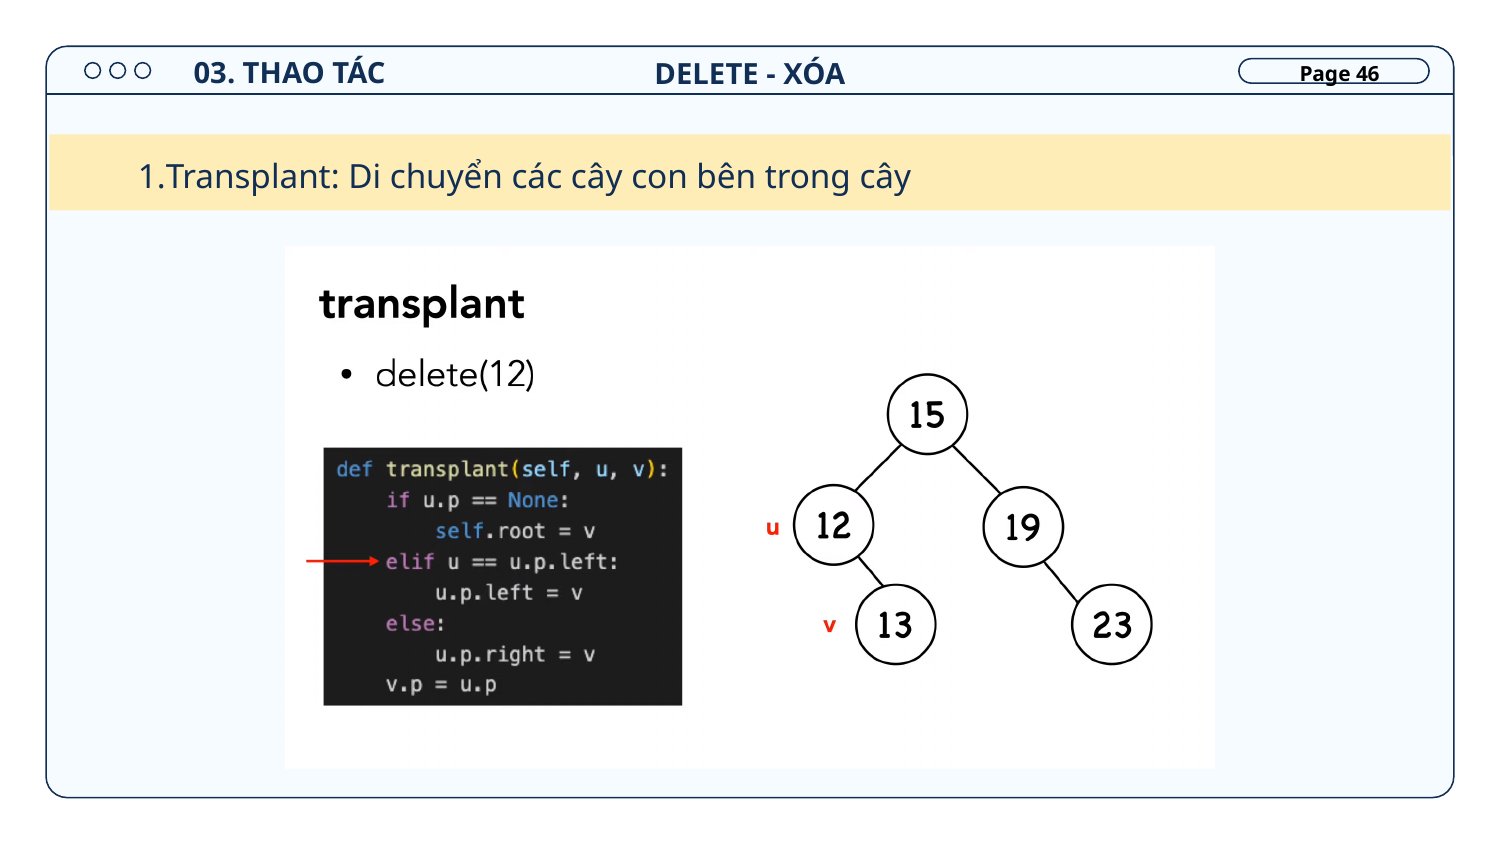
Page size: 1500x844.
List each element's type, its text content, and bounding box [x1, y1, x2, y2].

text_box Page 46 [1284, 52, 1395, 93]
text_box DELETE - XÓA [457, 40, 1043, 99]
picture [285, 246, 1215, 770]
text_box 03. THAO TÁC [160, 39, 419, 109]
subtitle Transplant: Di chuyển các cây con bên trong cây [49, 134, 1451, 211]
